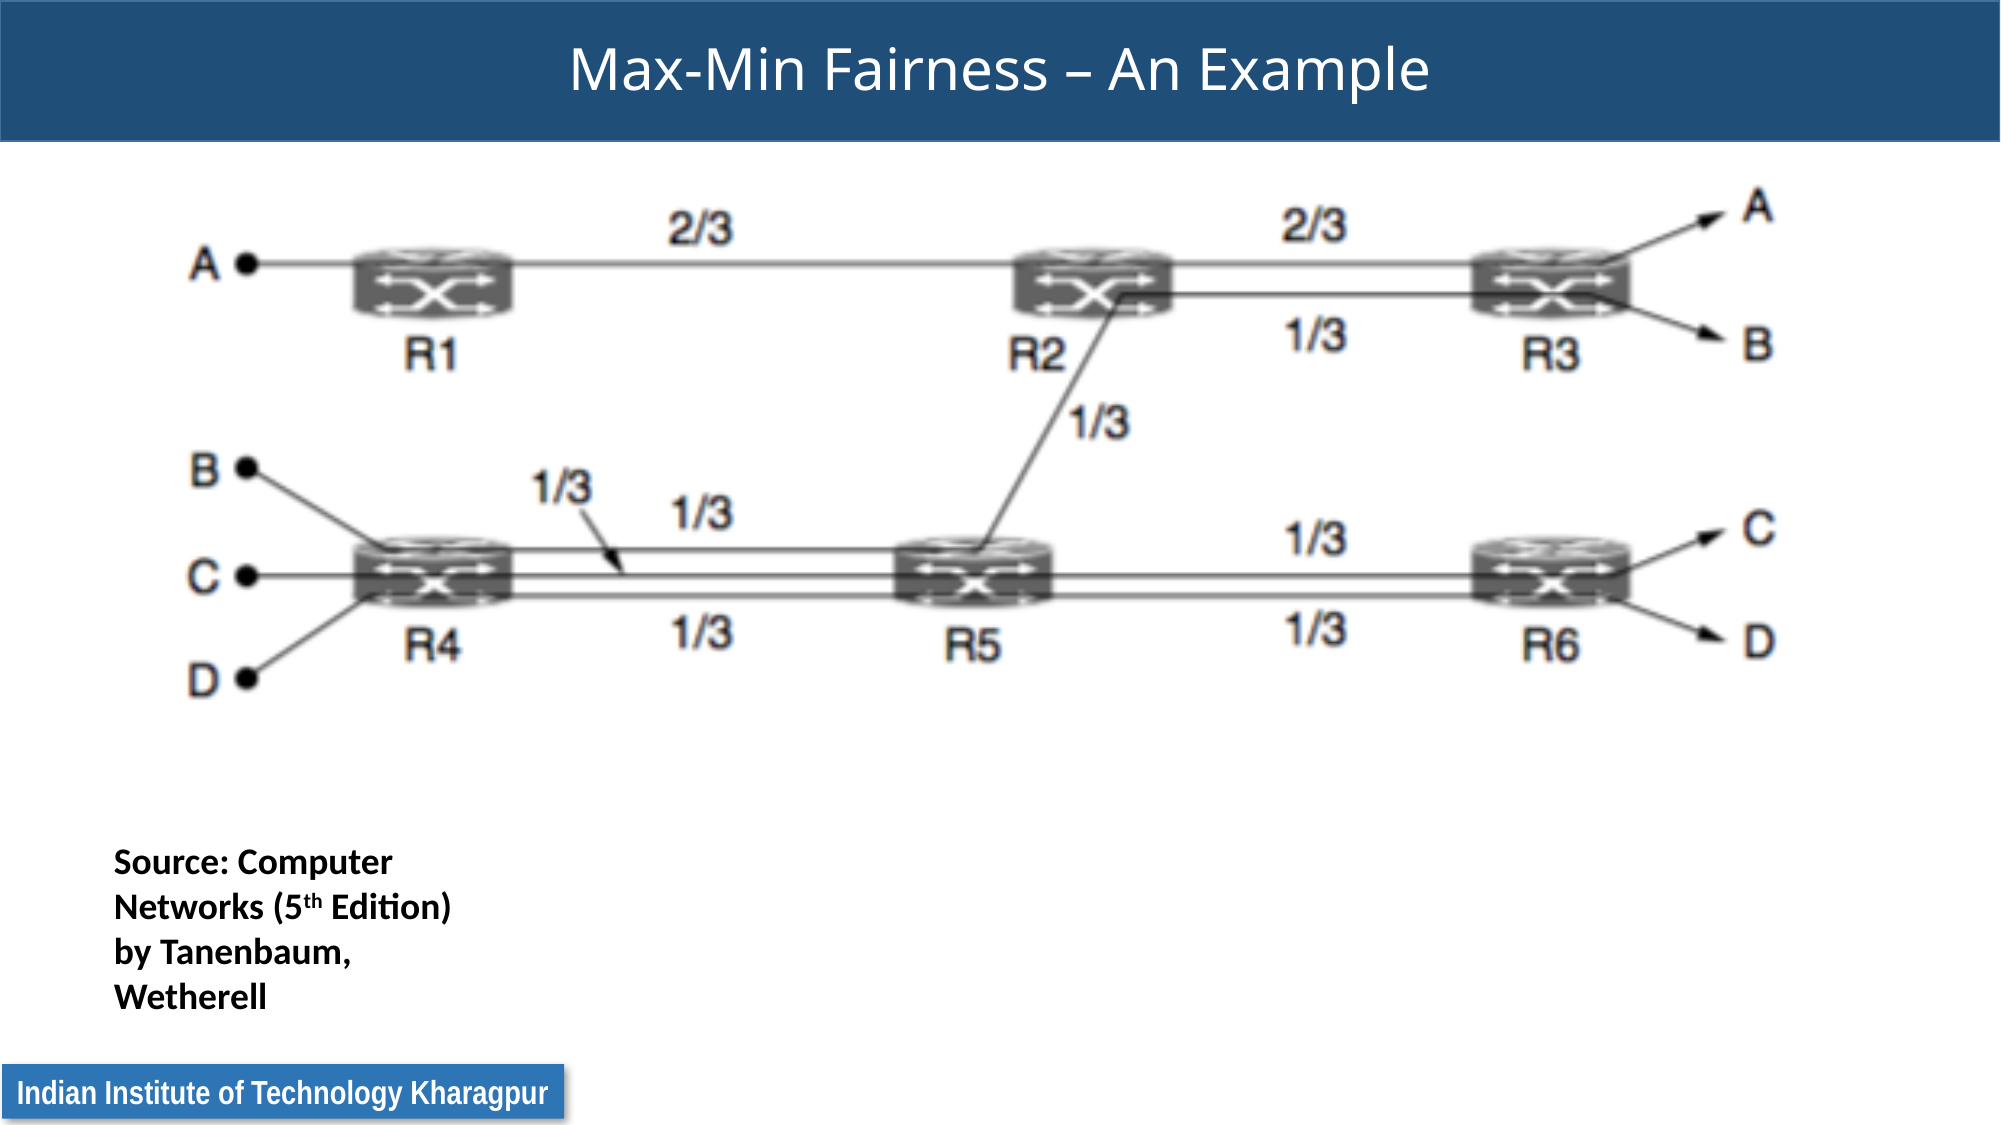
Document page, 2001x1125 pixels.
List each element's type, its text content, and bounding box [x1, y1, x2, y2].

text_box Source: Computer Networks (5th Edition) by Tanenbaum, Wetherell [99, 829, 475, 1025]
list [77, 167, 1938, 781]
title Max-Min Fairness – An Example [0, 1, 2000, 141]
